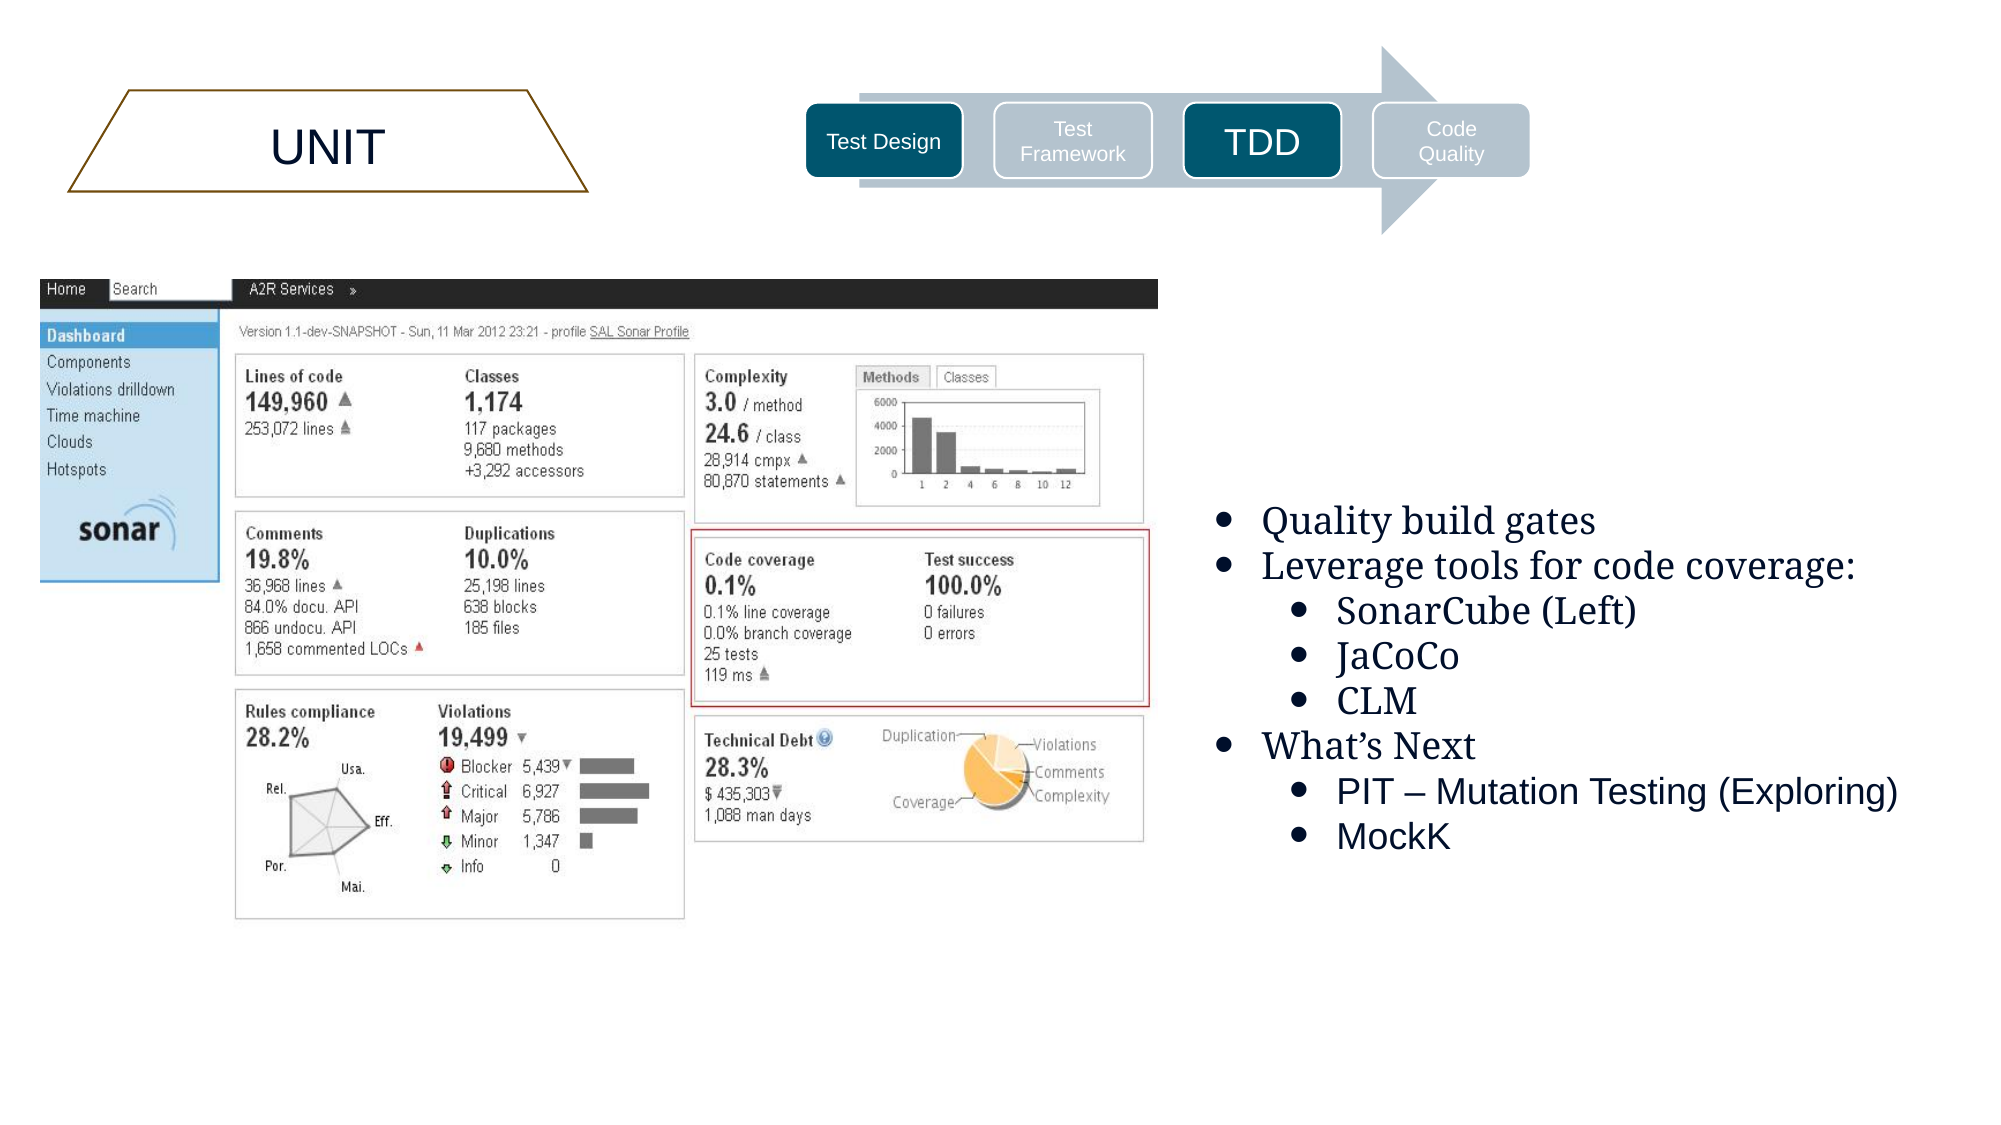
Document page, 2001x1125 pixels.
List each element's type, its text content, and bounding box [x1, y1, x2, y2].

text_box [805, 45, 1531, 235]
picture [40, 279, 1158, 930]
text_box Quality build gates Leverage tools for code coverage: SonarCube (Left) JaCoCo CLM What’s Next PIT – Mutation Testing (Exploring) MockK [1199, 489, 1935, 955]
text_box UNIT [66, 89, 590, 193]
